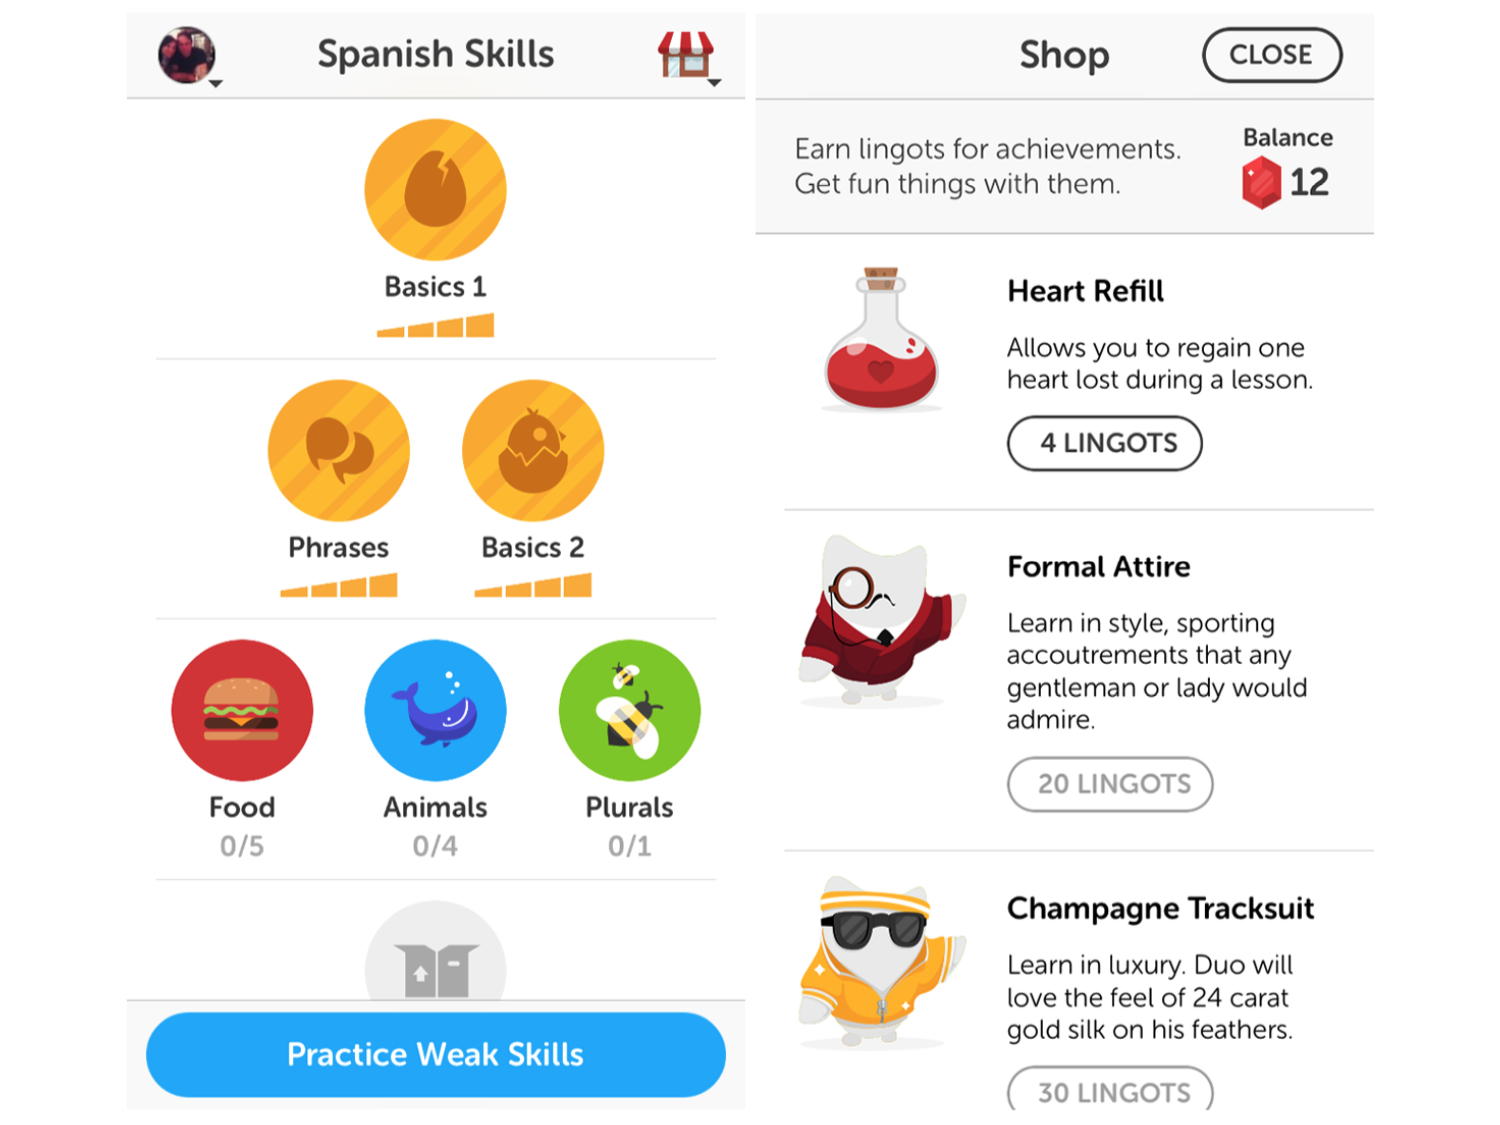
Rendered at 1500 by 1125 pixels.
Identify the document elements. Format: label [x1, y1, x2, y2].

picture [113, 0, 1387, 1125]
